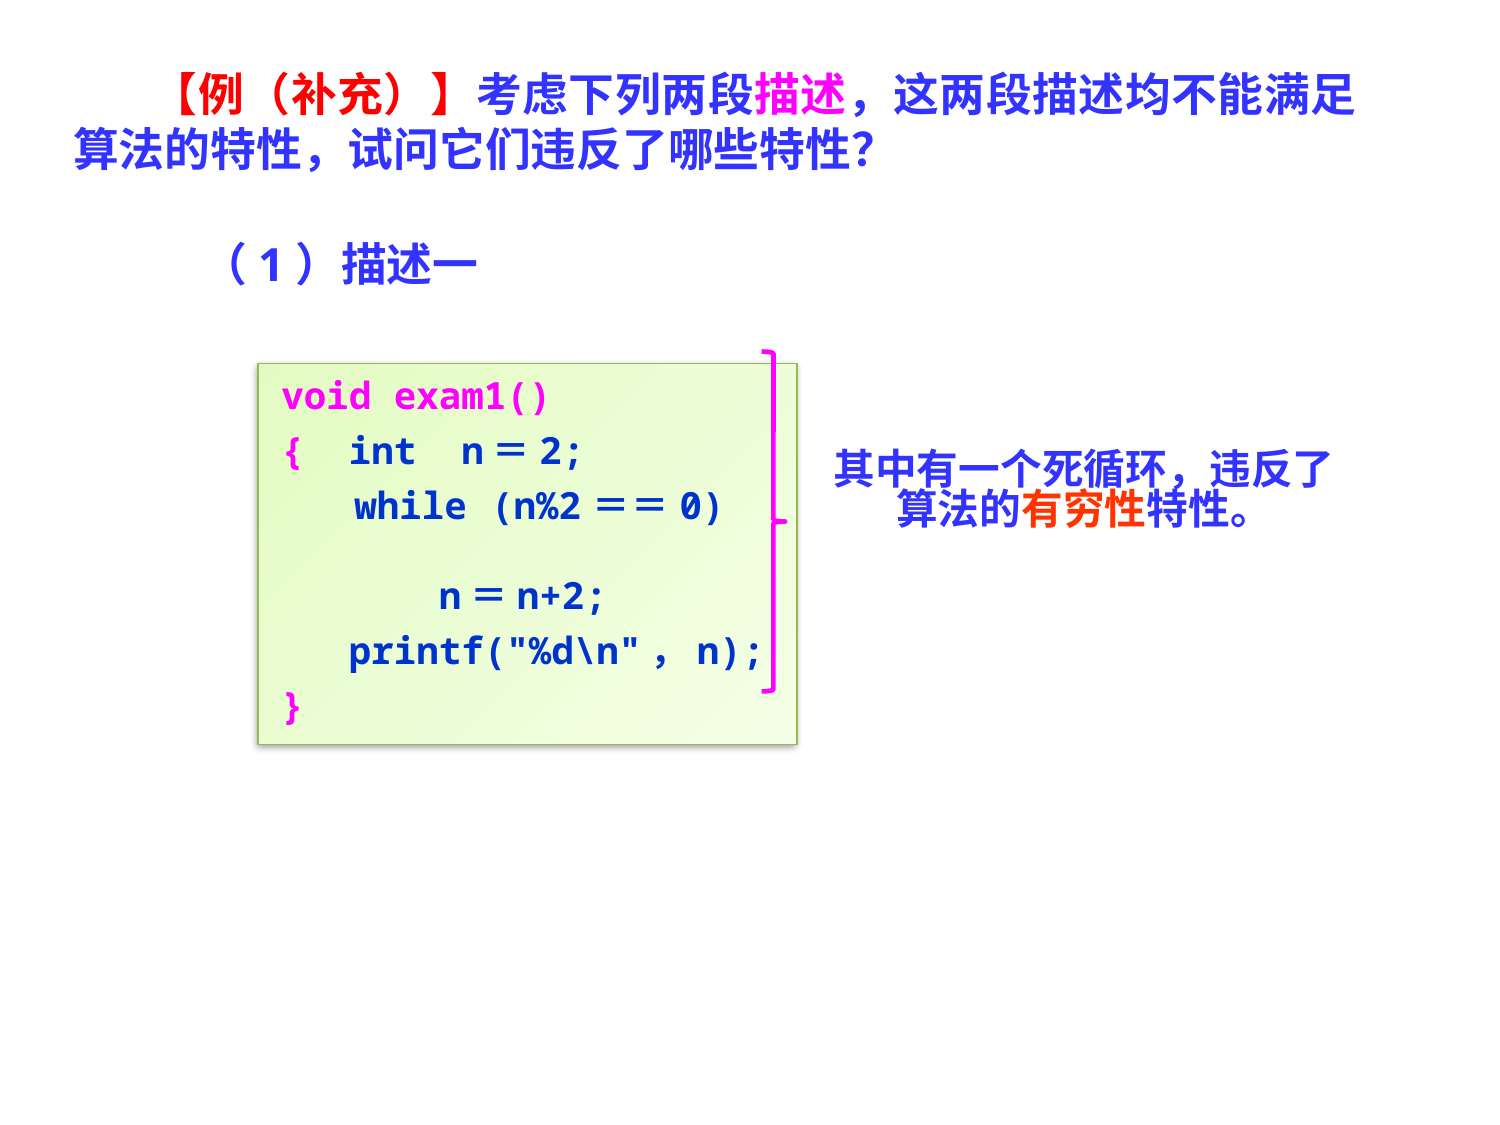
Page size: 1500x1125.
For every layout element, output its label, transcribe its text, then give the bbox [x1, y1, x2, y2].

text_box 其中有一个死循环，违反了算法的有穷性特性。 [808, 445, 1360, 540]
text_box （1）描述一 [128, 239, 551, 298]
text_box 【例（补充）】考虑下列两段描述，这两段描述均不能满足算法的特性，试问它们违反了哪些特性？ [58, 58, 1372, 184]
text_box [761, 350, 786, 693]
text_box void exam1() { int n＝2; while (n%2＝＝0) n＝n+2; printf("%d\n"，n); } [257, 363, 798, 745]
